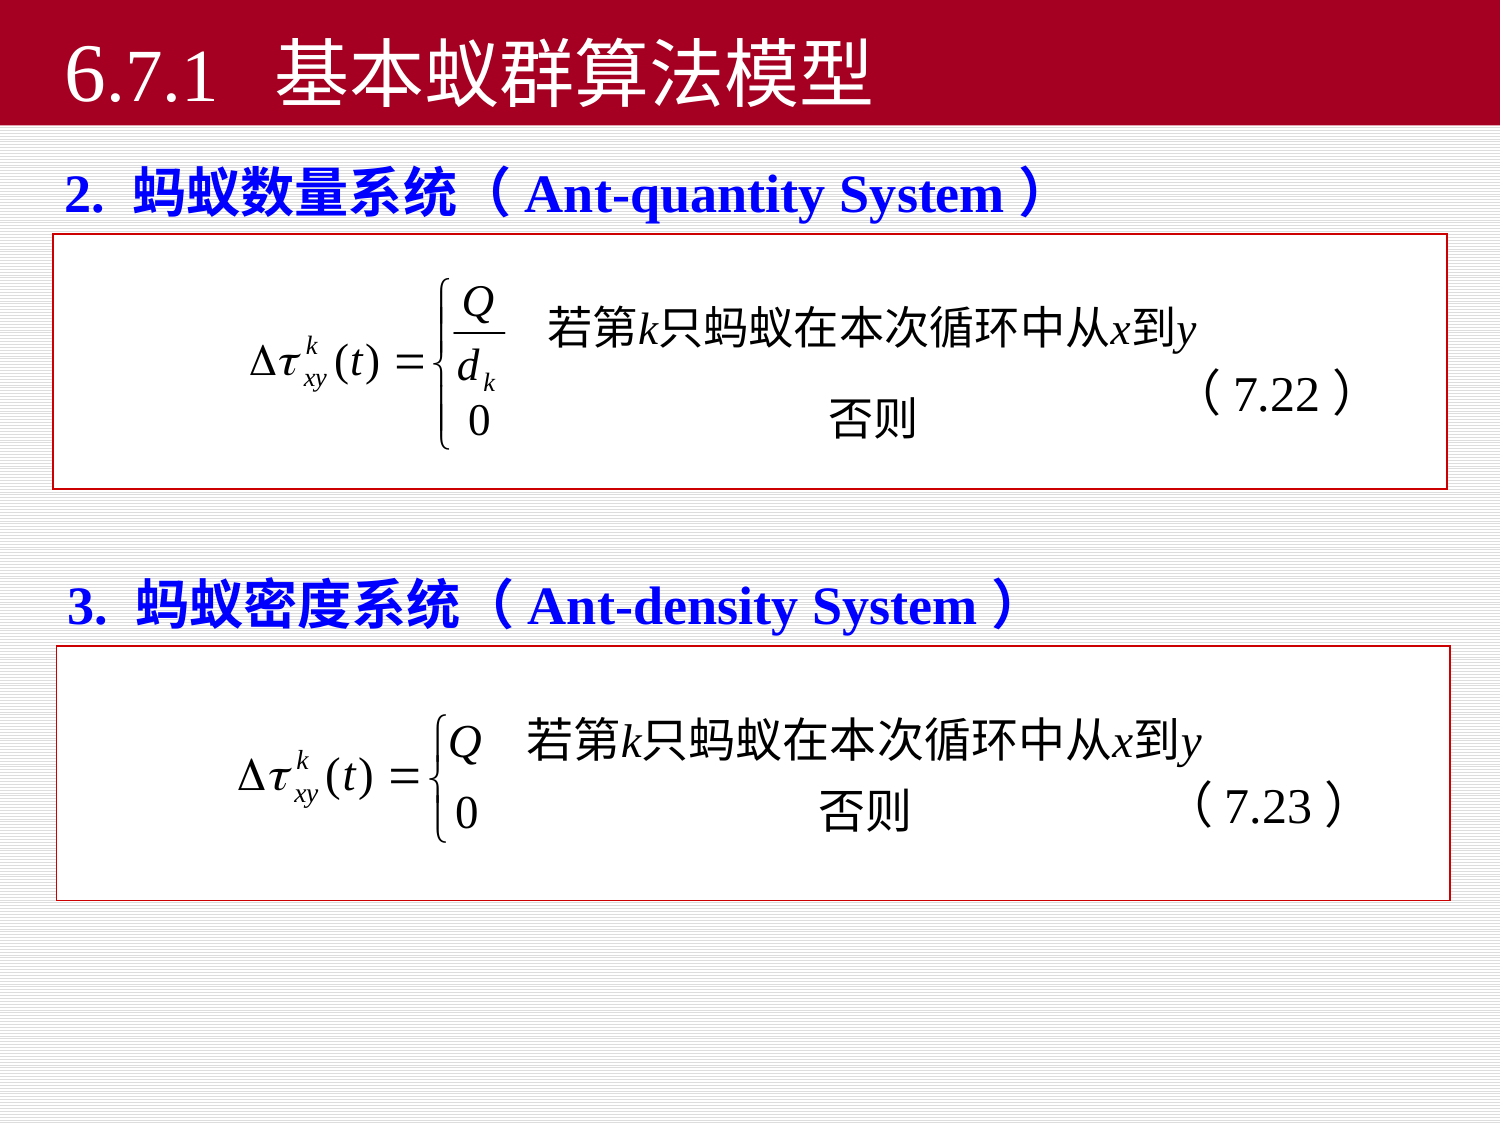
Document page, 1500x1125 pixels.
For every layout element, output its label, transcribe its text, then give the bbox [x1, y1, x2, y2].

text_box 3. 蚂蚁密度系统（Ant-density System） [53, 562, 1454, 643]
text_box 2. 蚂蚁数量系统（Ant-quantity System） [50, 151, 1450, 232]
slide_number [1137, 1062, 1463, 1122]
text_box （7.22） [53, 234, 1447, 489]
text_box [241, 269, 1208, 459]
text_box （7.23） [56, 645, 1450, 901]
title 6.7.1 基本蚁群算法模型 [0, 1, 1500, 126]
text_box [229, 703, 1211, 855]
